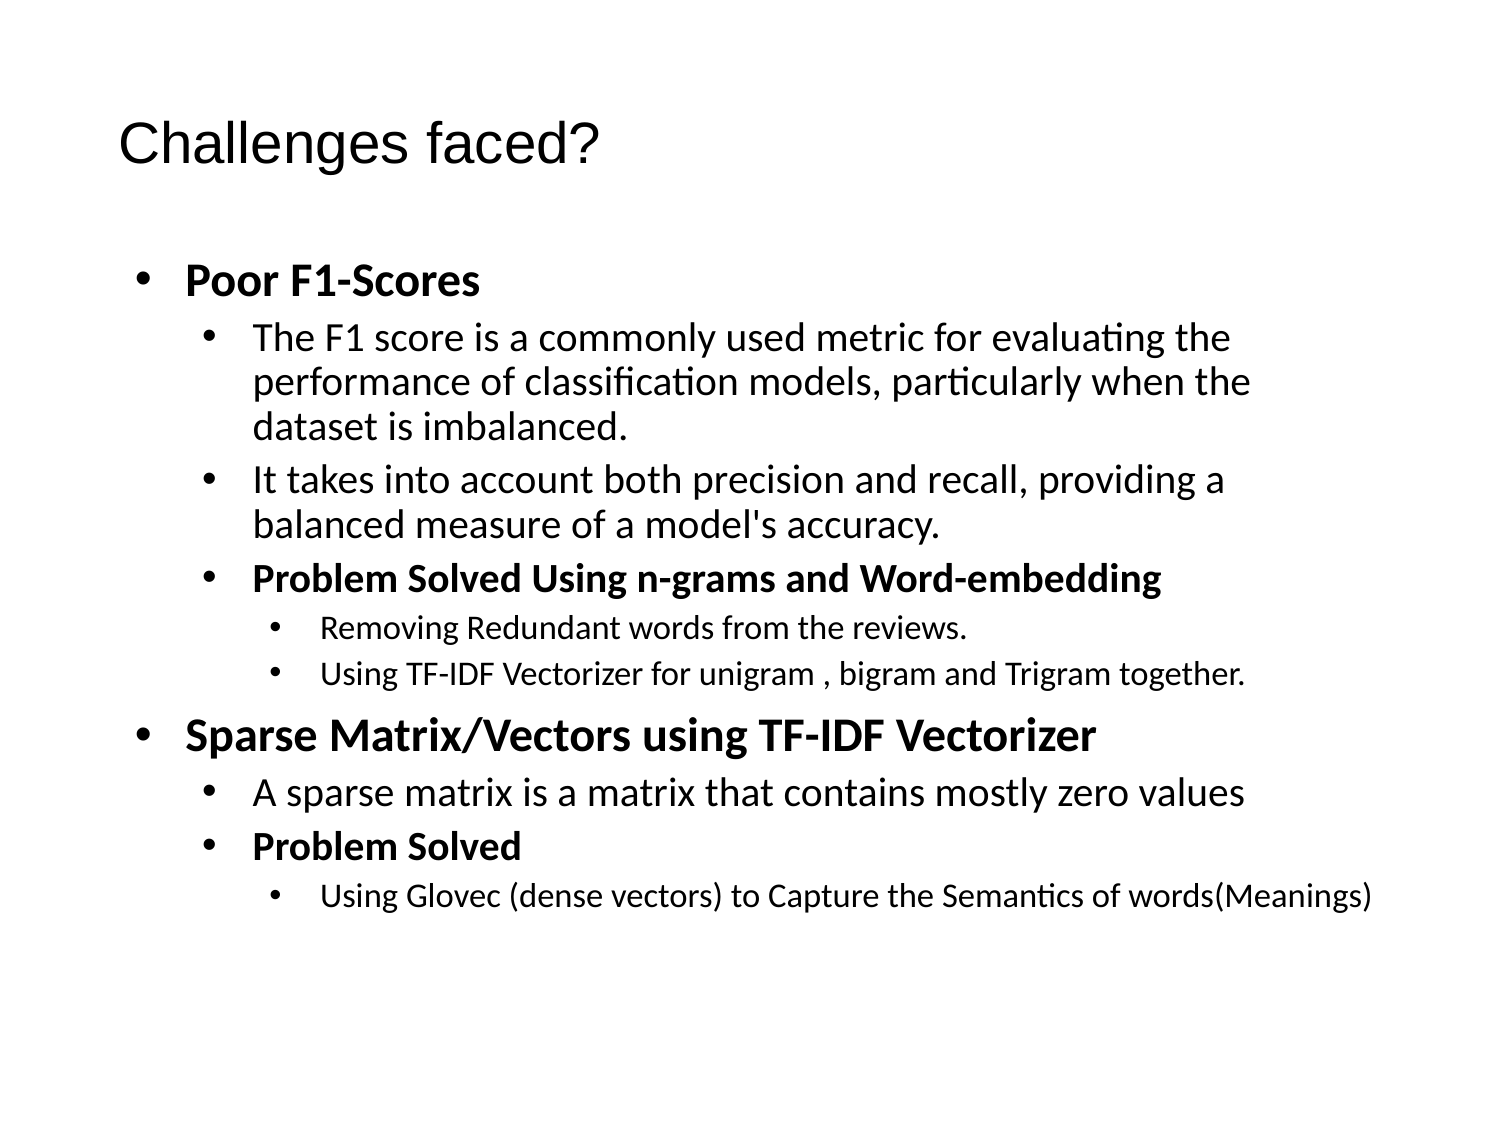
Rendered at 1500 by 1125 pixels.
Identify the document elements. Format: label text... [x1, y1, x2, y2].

title Challenges faced? [103, 97, 1397, 202]
list Poor F1-Scores The F1 score is a commonly used metric for evaluating the performance of classification models, particularly when the dataset is imbalanced. It takes into account both precision and recall, providing a balanced measure of a model's accuracy. Problem Solved Using n-grams and Word-embedding Removing Redundant words from the reviews. Using TF-IDF Vectorizer for unigram , bigram and Trigram together. Sparse Matrix/Vectors using TF-IDF Vectorizer A sparse matrix is a matrix that contains mostly zero values Problem Solved Using Glovec (dense vectors) to Capture the Semantics of words(Meanings) [103, 247, 1397, 961]
